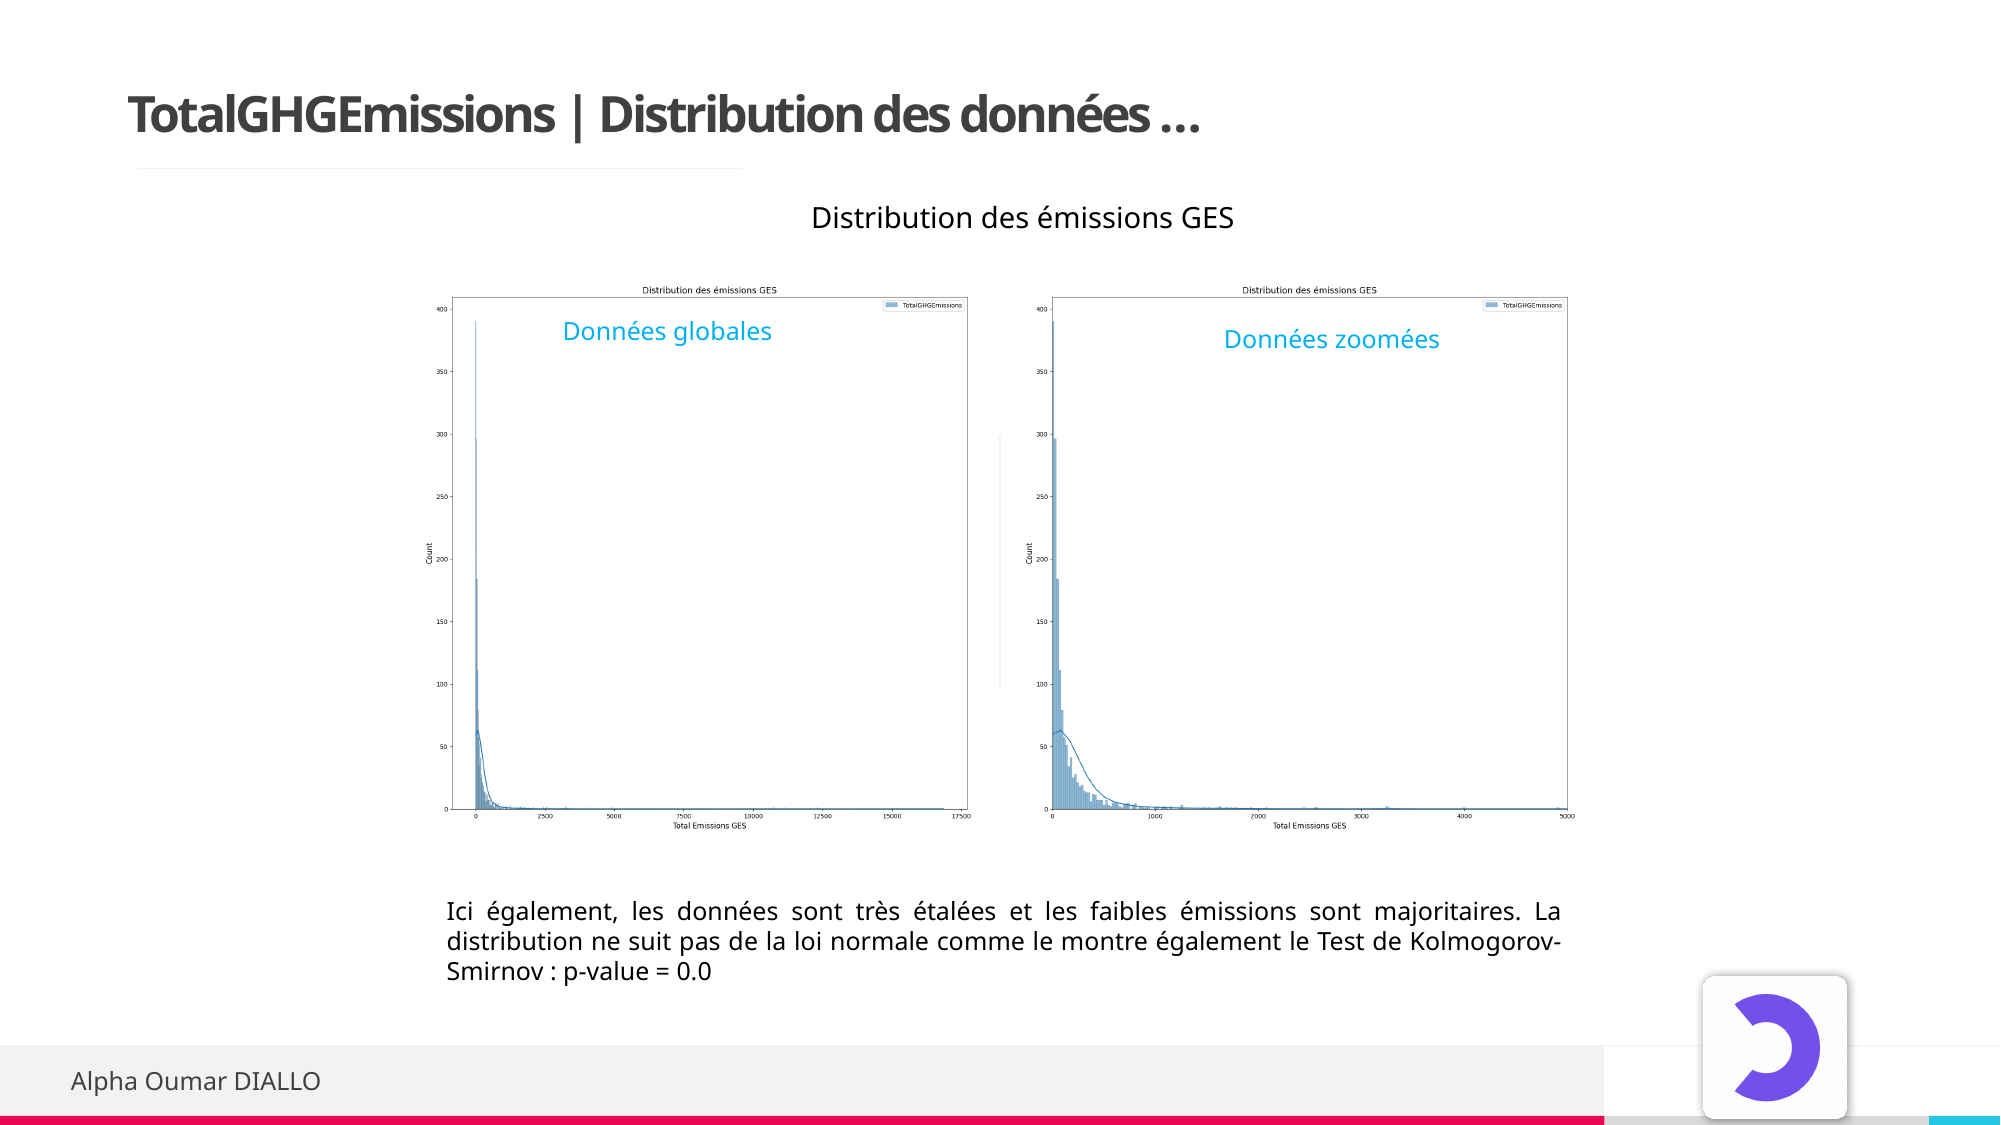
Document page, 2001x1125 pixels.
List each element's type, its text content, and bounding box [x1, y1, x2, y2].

text_box TotalGHGEmissions | Distribution des données … [127, 81, 1761, 152]
footer Alpha Oumar DIALLO [70, 1056, 1000, 1105]
picture [1703, 976, 1847, 1119]
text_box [421, 191, 1579, 834]
text_box Ici également, les données sont très étalées et les faibles émissions sont majoritaires. La distribution ne suit pas de la loi normale comme le montre également le Test de Kolmogorov-Smirnov : p-value = 0.0 [431, 887, 1579, 993]
